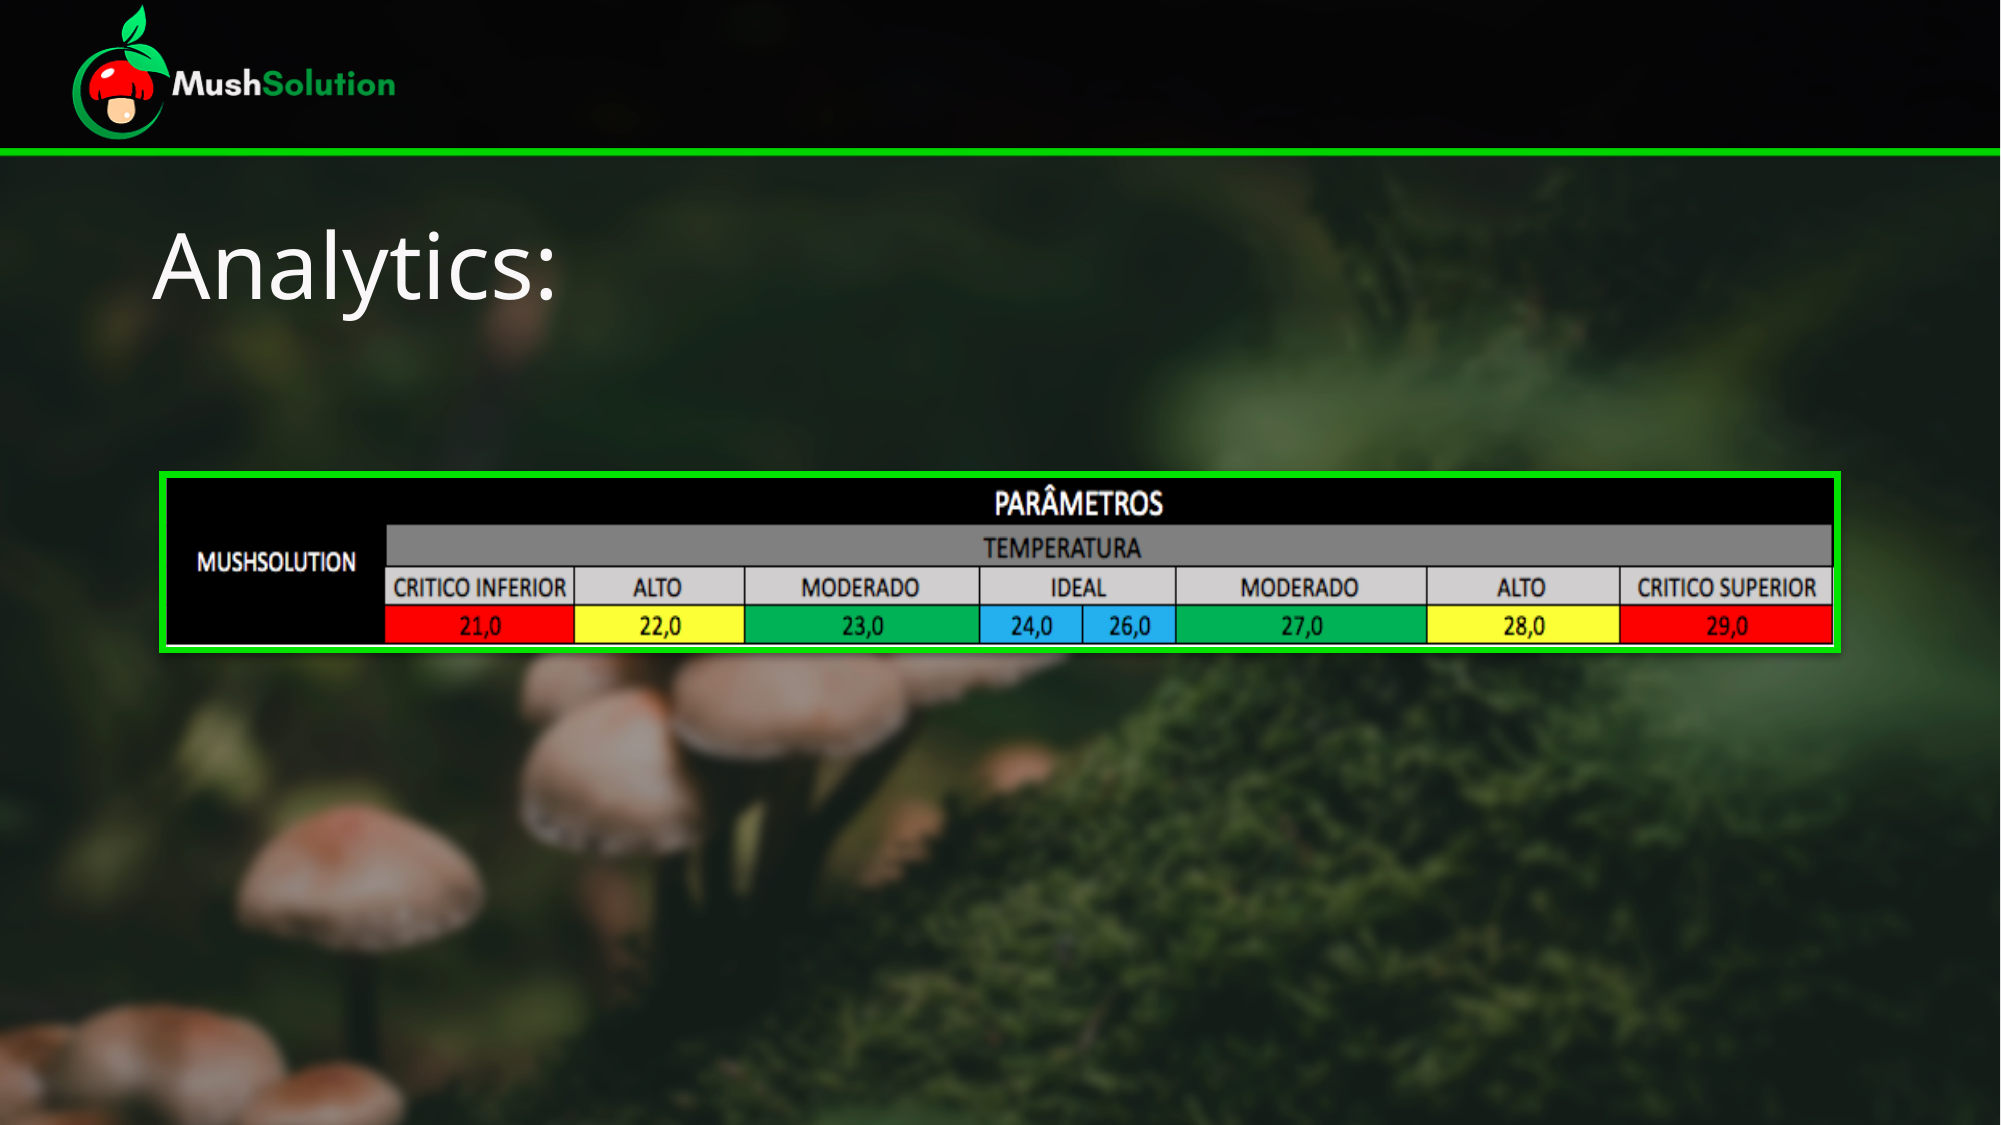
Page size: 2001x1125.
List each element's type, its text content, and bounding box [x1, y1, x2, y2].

title Analytics: [137, 161, 1863, 379]
picture [0, 0, 2001, 1125]
